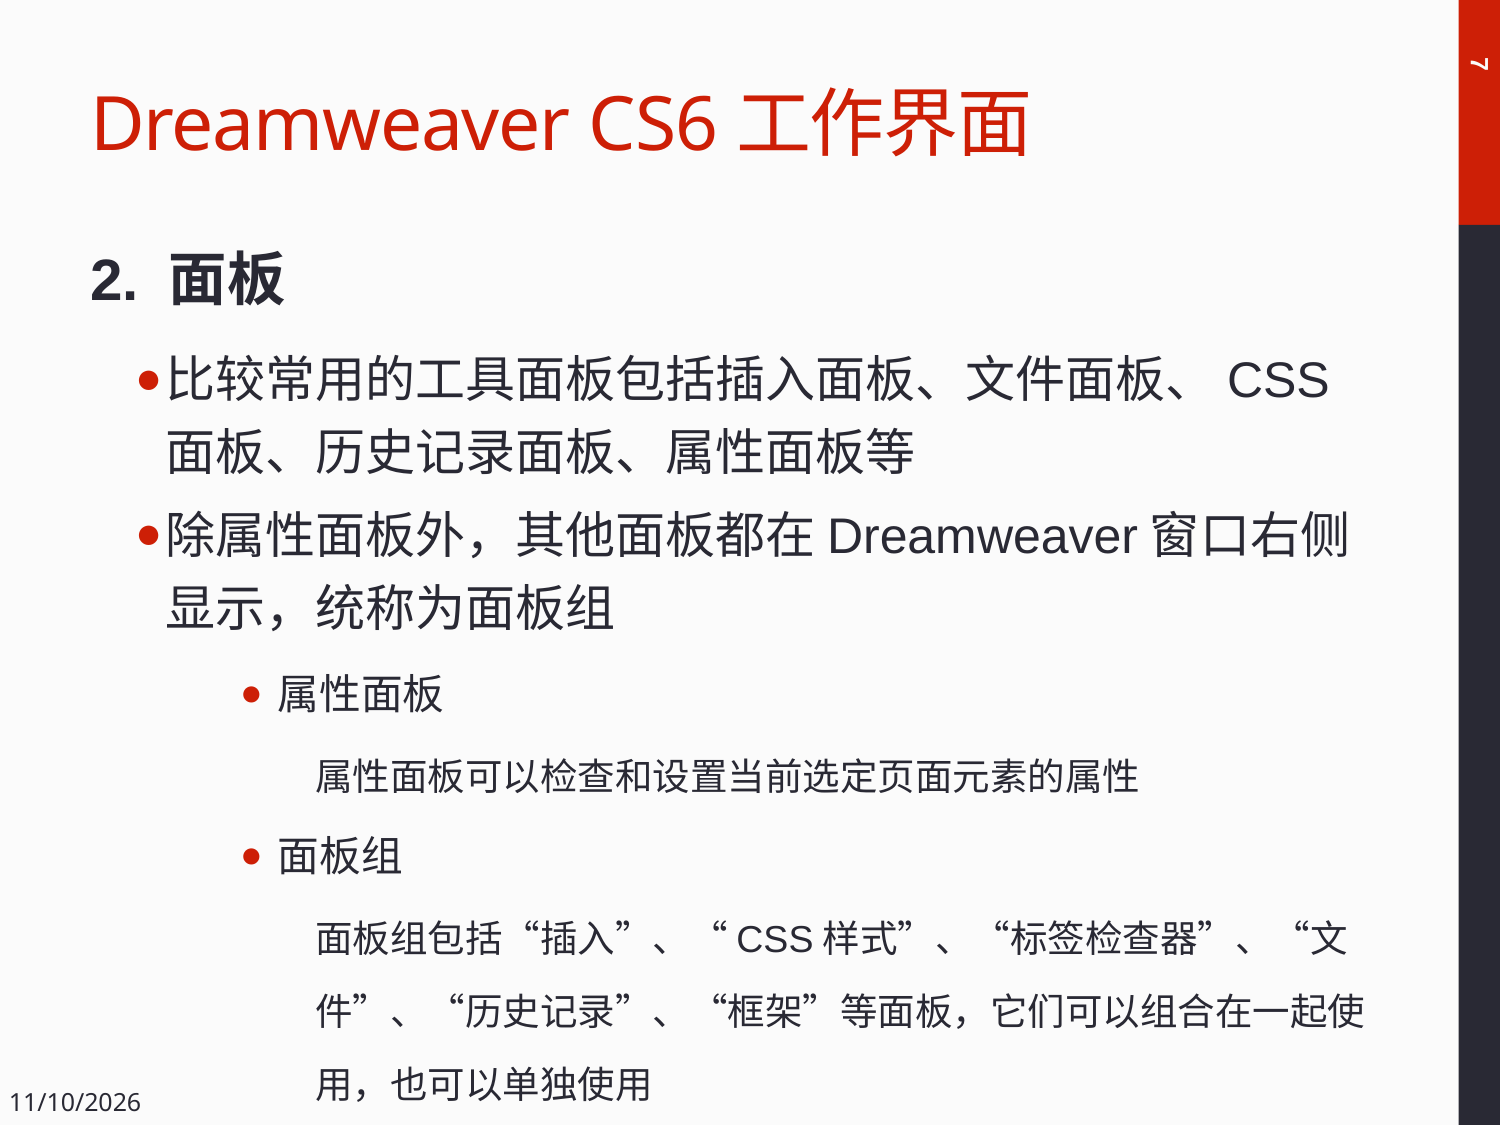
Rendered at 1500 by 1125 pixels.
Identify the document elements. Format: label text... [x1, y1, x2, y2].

list 2. 面板 比较常用的工具面板包括插入面板、文件面板、CSS面板、历史记录面板、属性面板等 除属性面板外，其他面板都在Dreamweaver窗口右侧显示，统称为面板组 属性面板 属性面板可以检查和设置当前选定页面元素的属性 面板组 面板组包括“插入”、“CSS样式”、“标签检查器”、“文件”、“历史记录”、“框架”等面板，它们可以组合在一起使用，也可以单独使用 [75, 231, 1400, 1047]
slide_number 7 [1450, 15, 1500, 114]
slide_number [0, 1070, 183, 1121]
title Dreamweaver CS6工作界面 [75, 24, 1424, 173]
